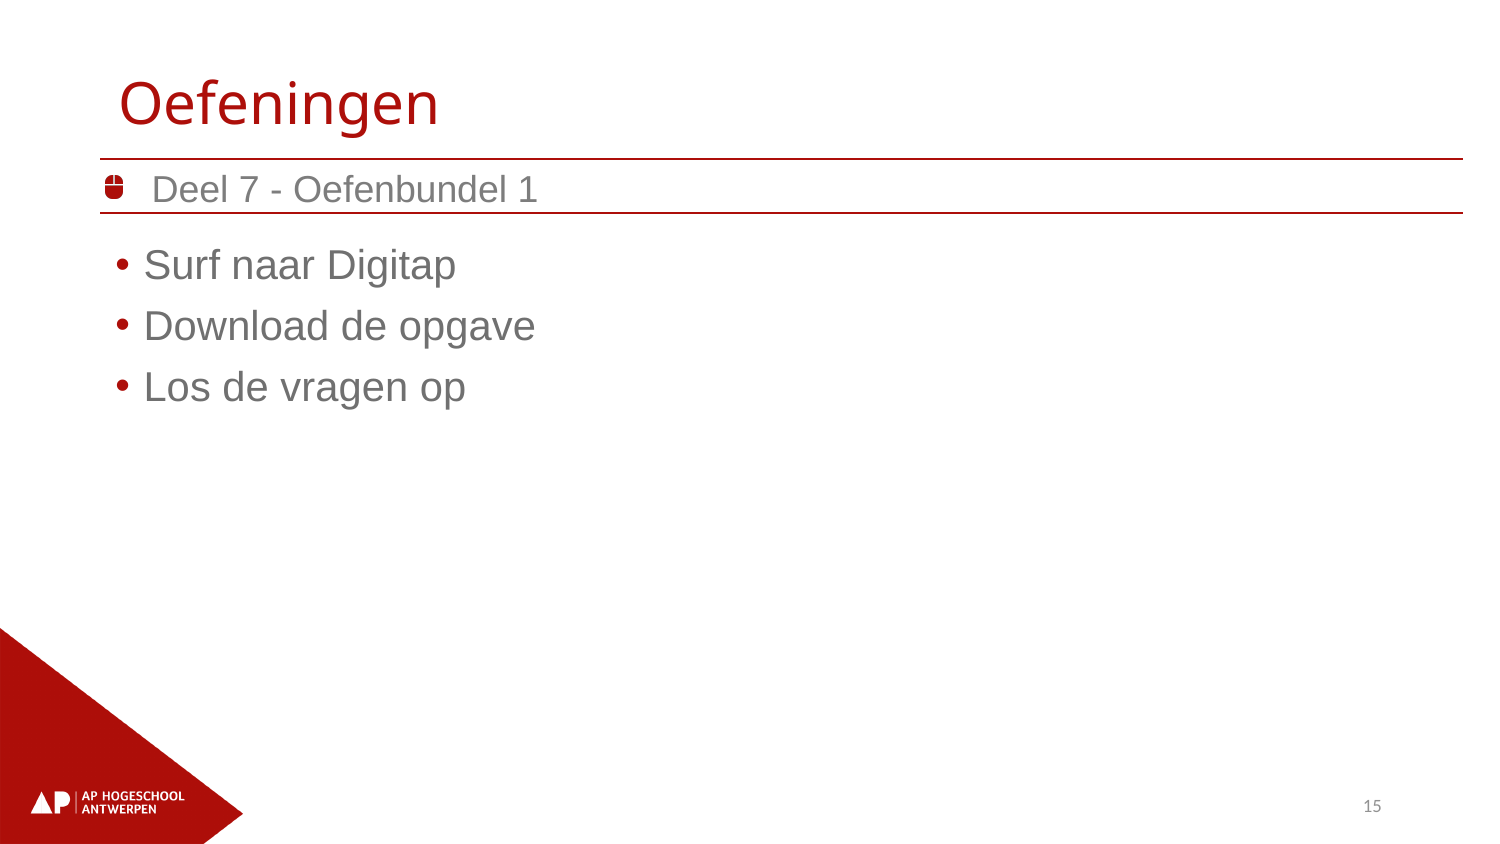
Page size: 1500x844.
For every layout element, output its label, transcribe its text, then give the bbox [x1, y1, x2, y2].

picture [0, 623, 246, 844]
slide_number 15 [1263, 782, 1397, 827]
list Surf naar Digitap Download de opgave Los de vragen op [100, 236, 1395, 772]
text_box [100, 158, 1463, 213]
title Oefeningen [103, 66, 1397, 141]
